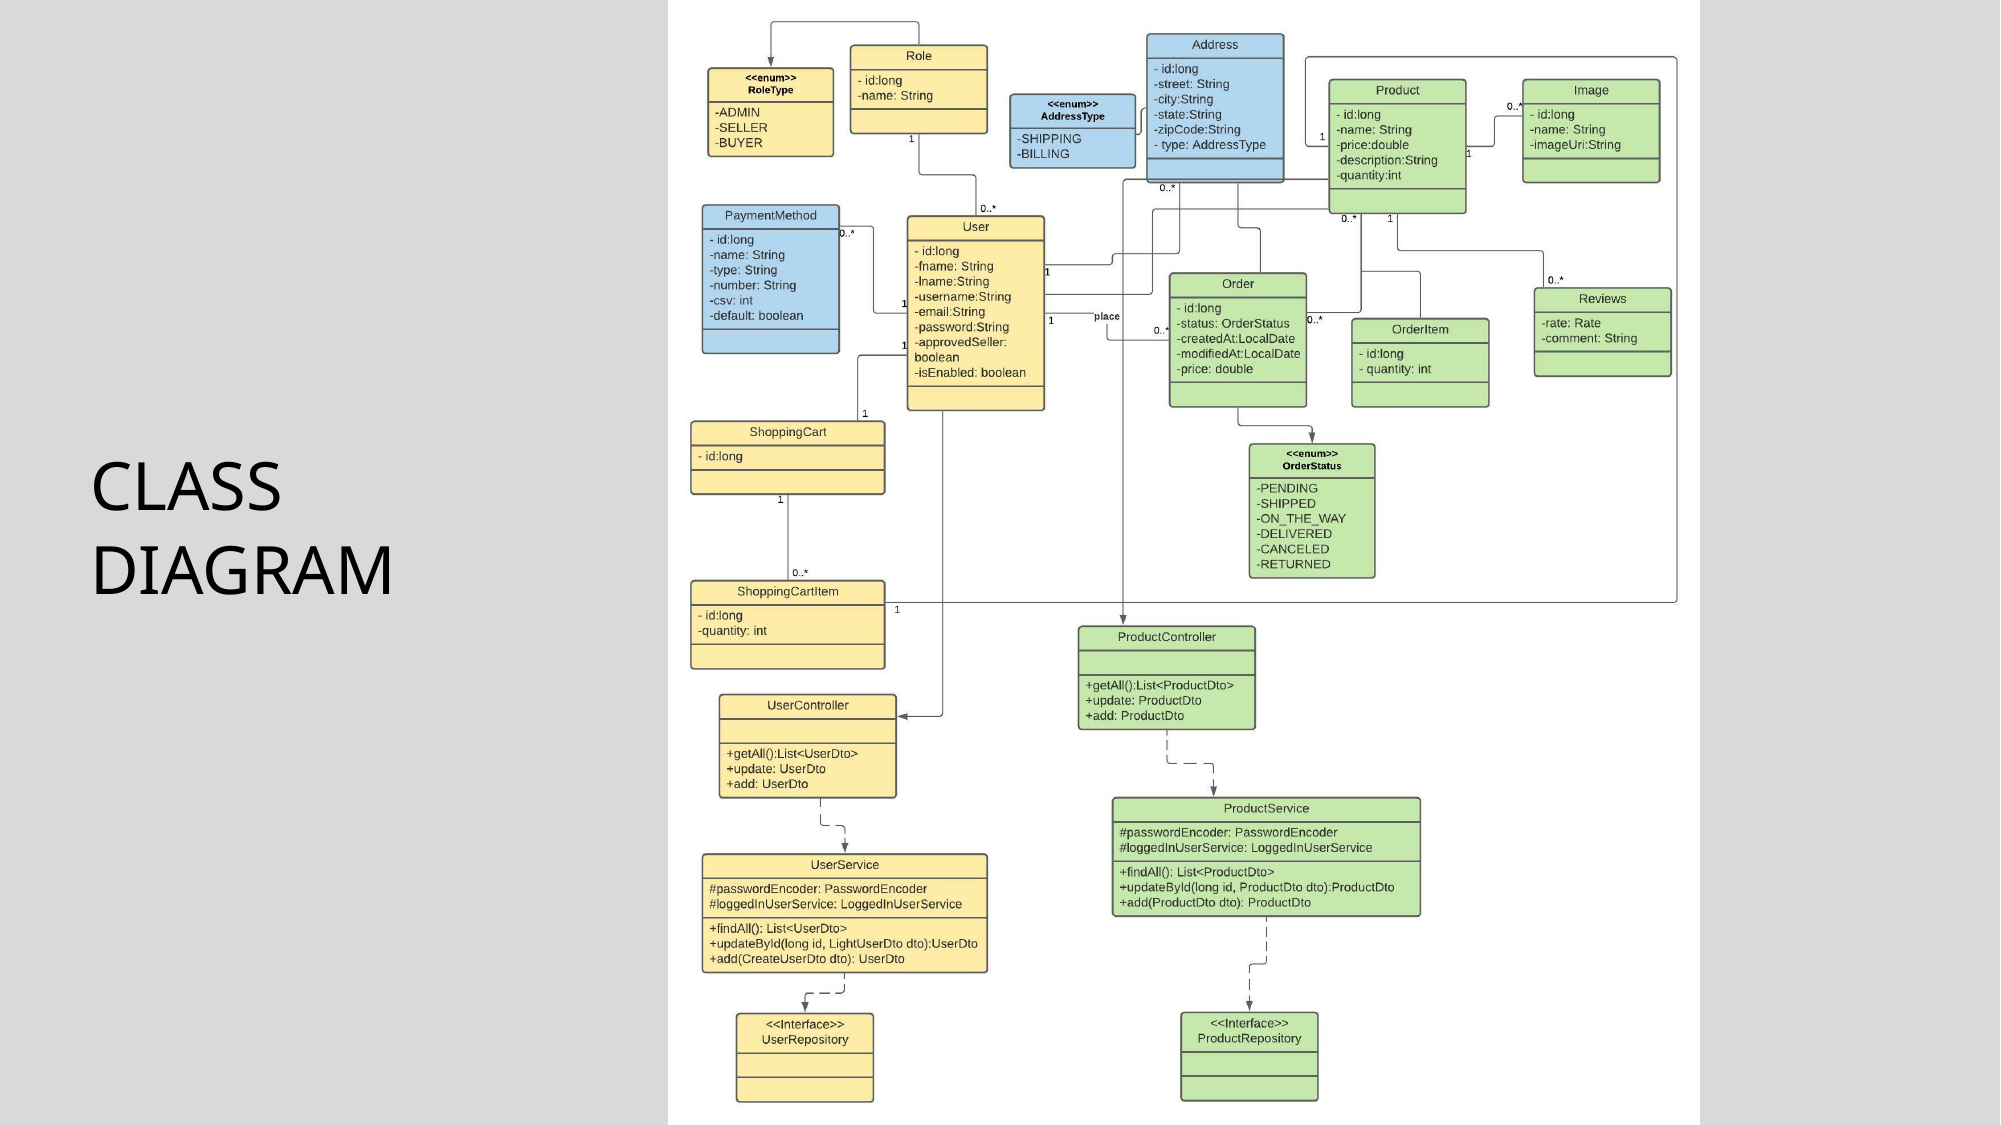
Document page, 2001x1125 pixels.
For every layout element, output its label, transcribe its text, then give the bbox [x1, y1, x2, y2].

title Class diagram [75, 421, 668, 615]
picture [668, 0, 1700, 1125]
